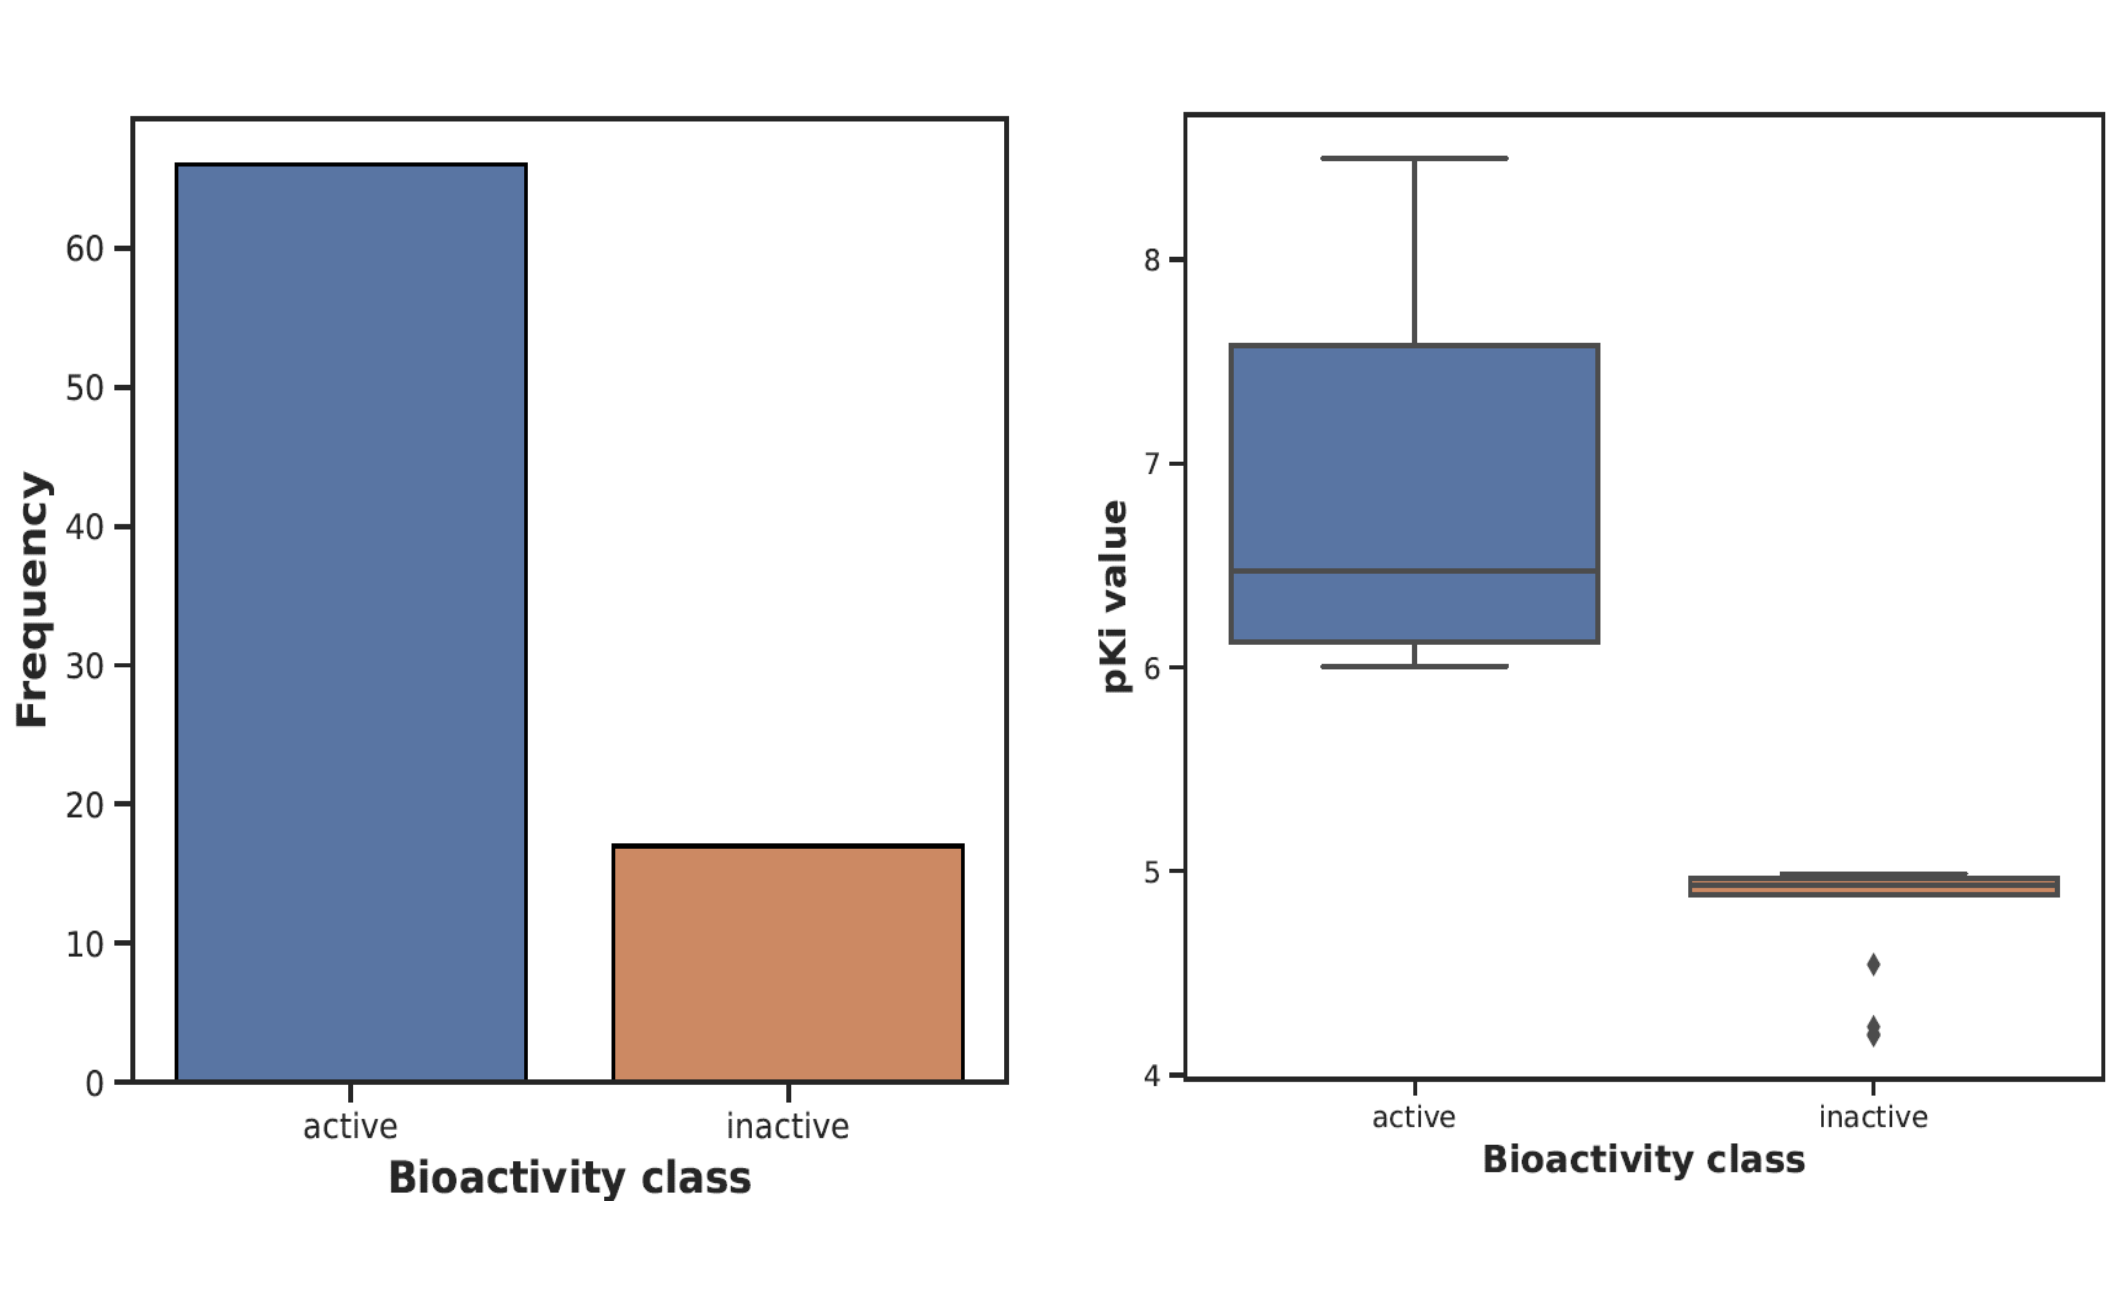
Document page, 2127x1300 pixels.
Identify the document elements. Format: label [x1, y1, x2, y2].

picture [1069, 78, 2126, 1201]
picture [0, 78, 1019, 1201]
